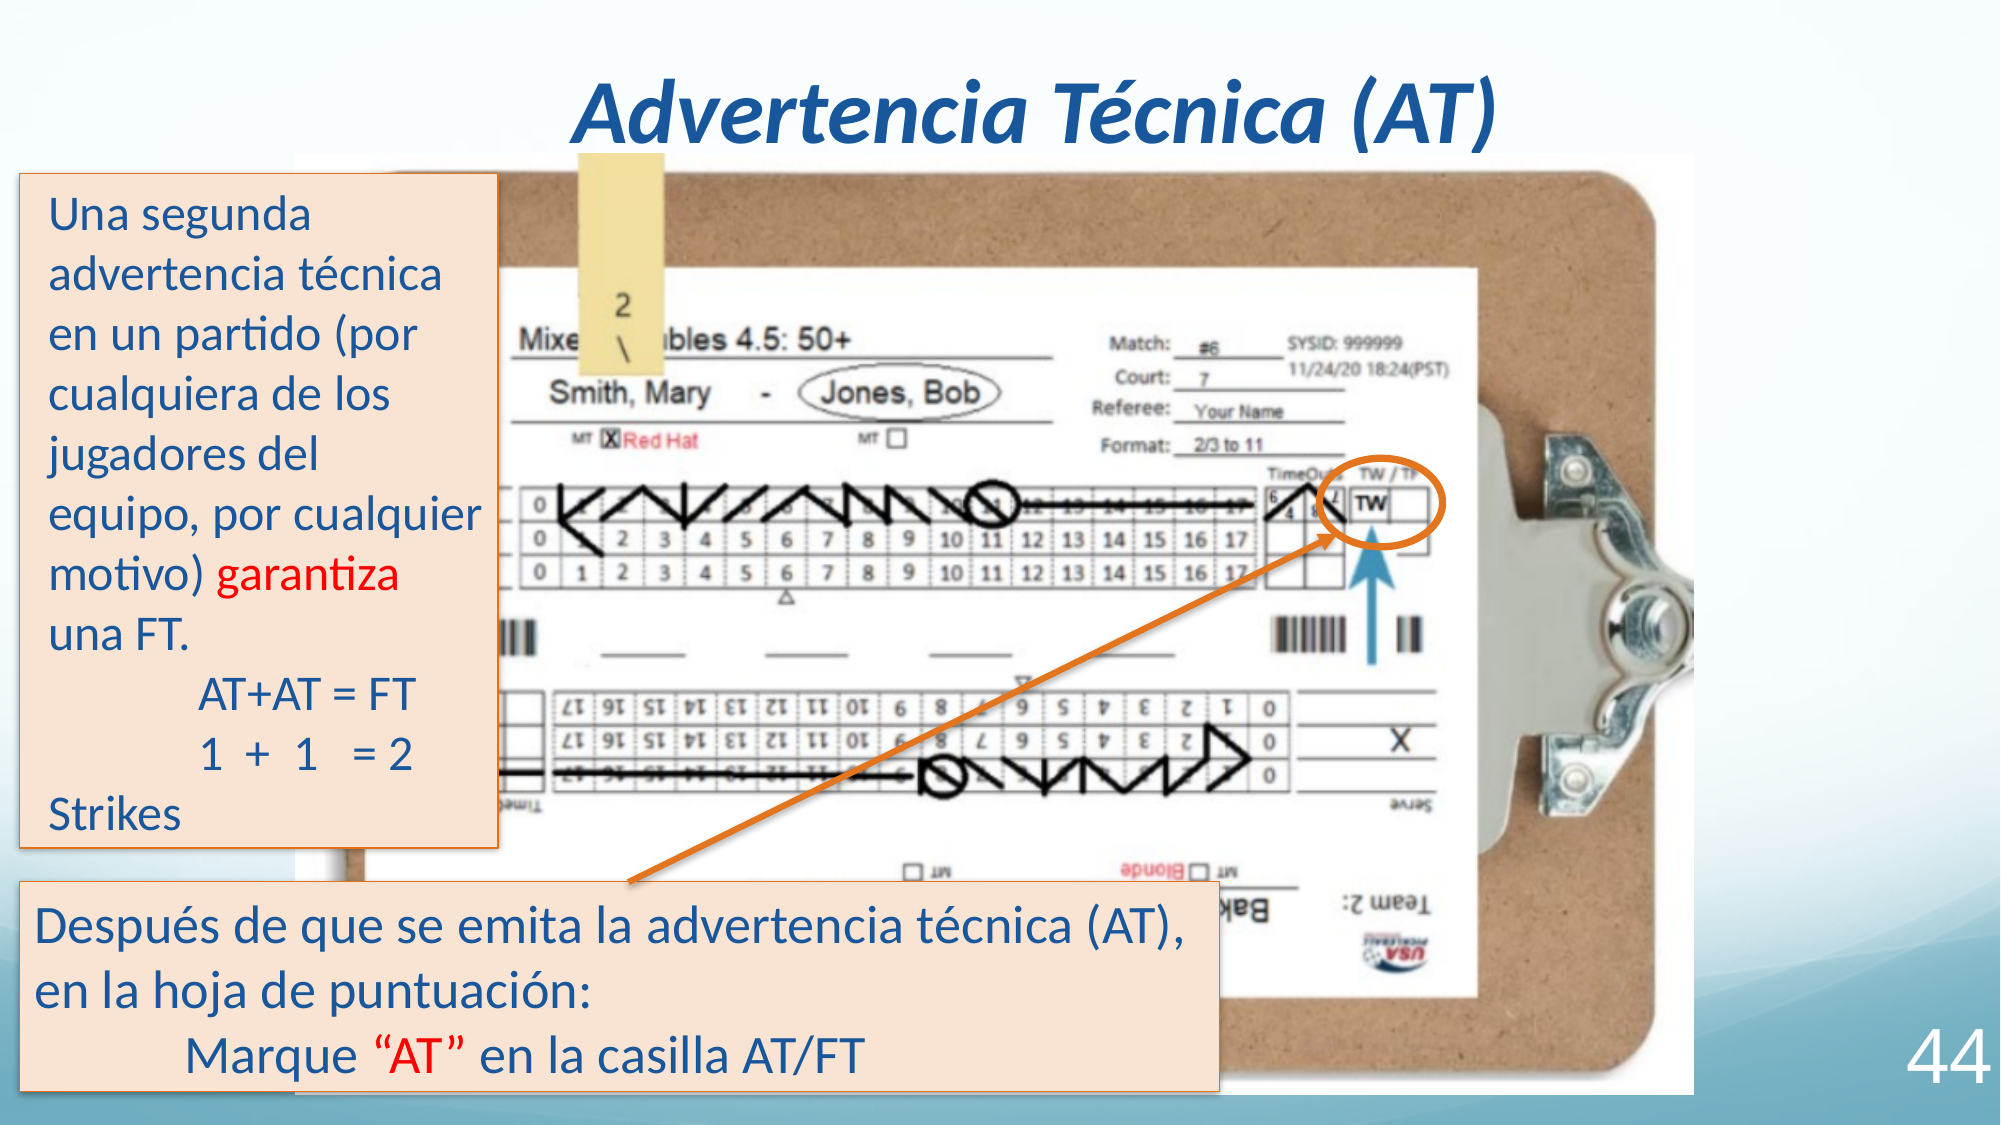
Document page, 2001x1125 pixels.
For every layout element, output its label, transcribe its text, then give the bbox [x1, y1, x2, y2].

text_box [628, 533, 1338, 883]
slide_number 44 [1843, 725, 2000, 1125]
text_box Después de que se emita la advertencia técnica (AT), en la hoja de puntuación: Marque “AT” en la casilla AT/FT [19, 881, 290, 1092]
picture [0, 0, 2001, 1125]
text_box Una segunda advertencia técnica en un partido (por cualquiera de los jugadores del equipo, por cualquier motivo) garantiza una FT. AT+AT = FT 1 + 1 = 2 Strikes [19, 173, 290, 849]
list Advertencia Técnica (AT) [222, 44, 1775, 1037]
